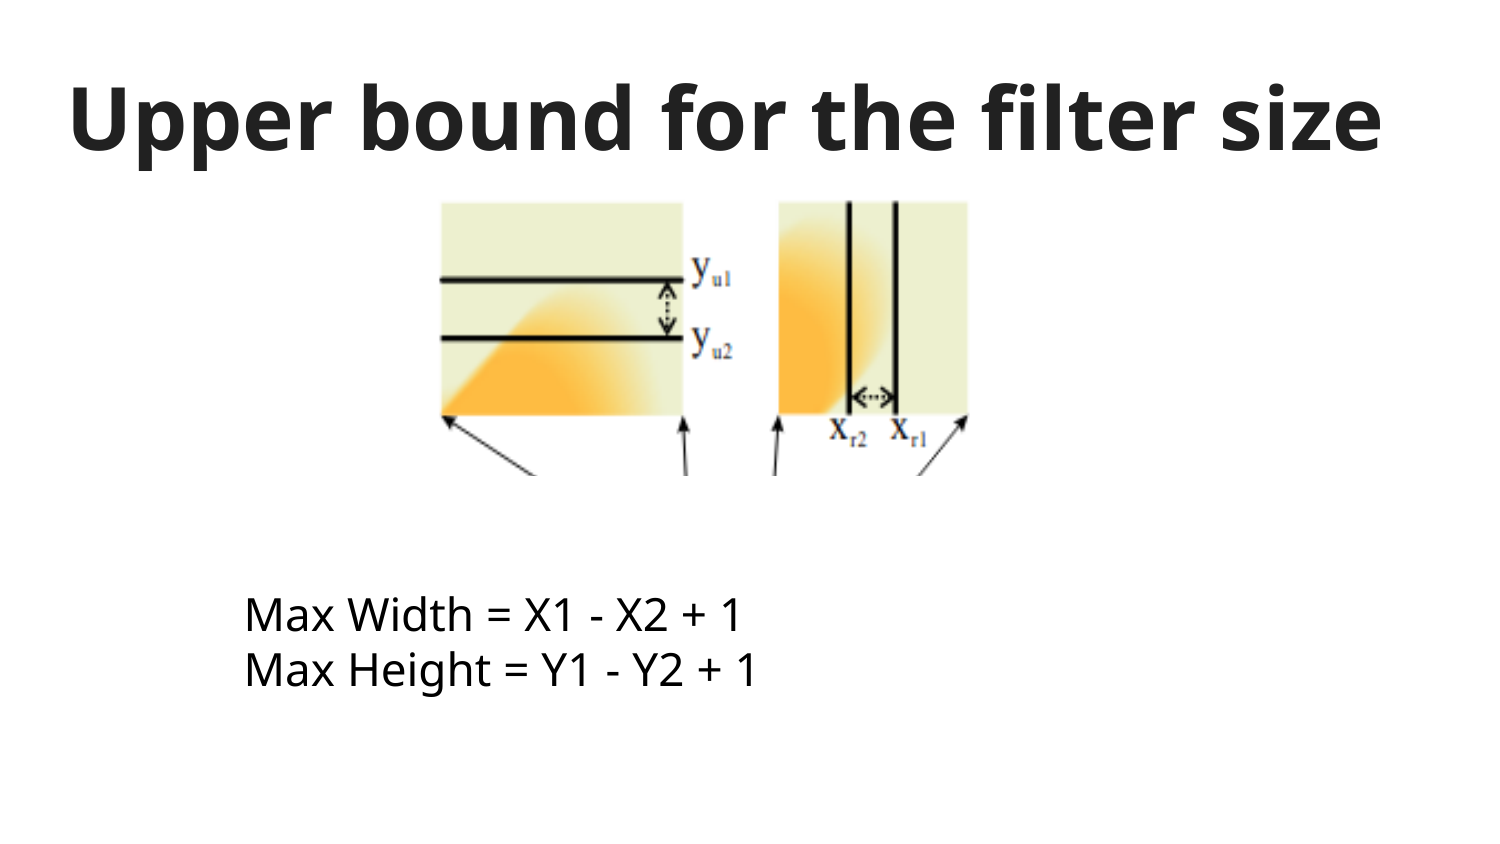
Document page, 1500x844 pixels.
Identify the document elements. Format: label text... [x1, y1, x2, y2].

title Upper bound for the filter size [51, 48, 1449, 180]
picture [418, 186, 1050, 476]
text_box Max Width = X1 - X2 + 1 Max Height = Y1 - Y2 + 1 [228, 570, 1135, 806]
